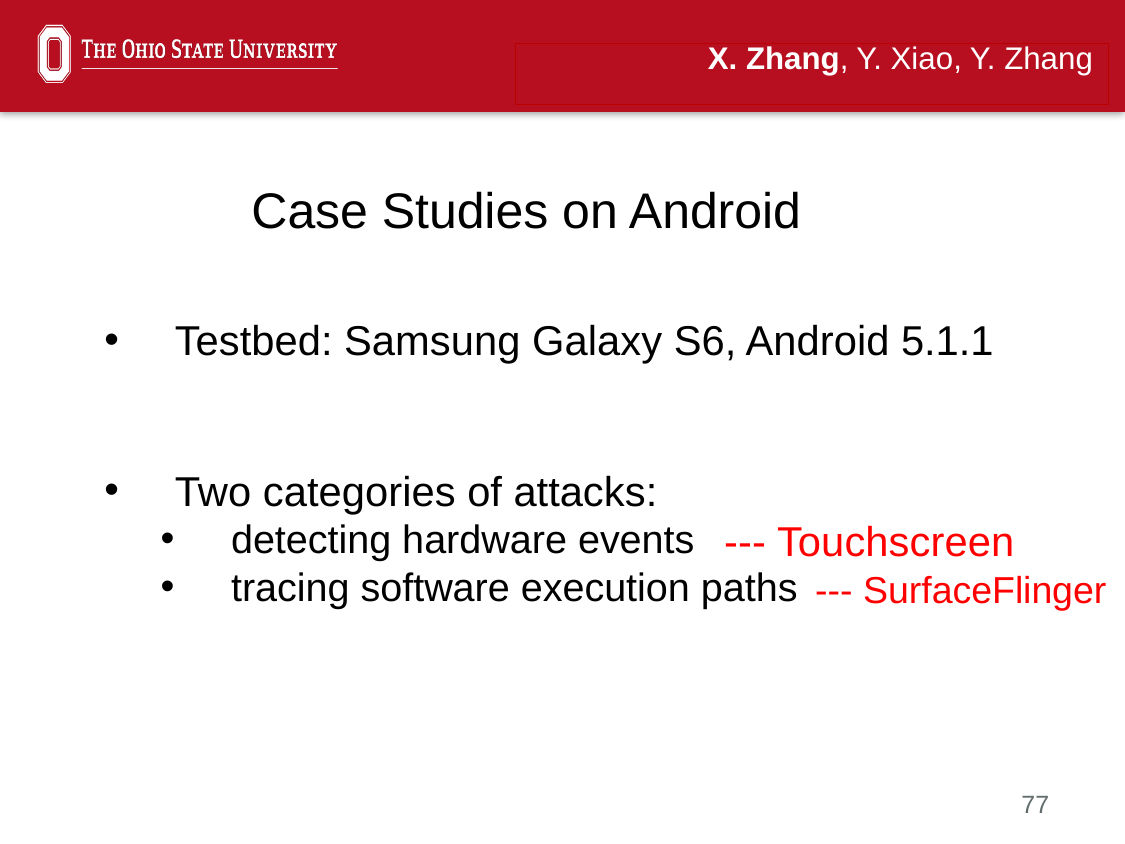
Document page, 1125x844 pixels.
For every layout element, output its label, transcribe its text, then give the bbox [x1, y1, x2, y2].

text_box Testbed: Samsung Galaxy S6, Android 5.1.1 Two categories of attacks: detecting hardware events tracing software execution paths [89, 306, 1057, 715]
text_box --- Touchscreen [709, 506, 1125, 572]
list X. Zhang, Y. Xiao, Y. Zhang [515, 43, 1109, 105]
text_box --- SurfaceFlinger [800, 558, 1125, 619]
text_box Case Studies on Android [62, 170, 990, 246]
picture [37, 24, 338, 83]
